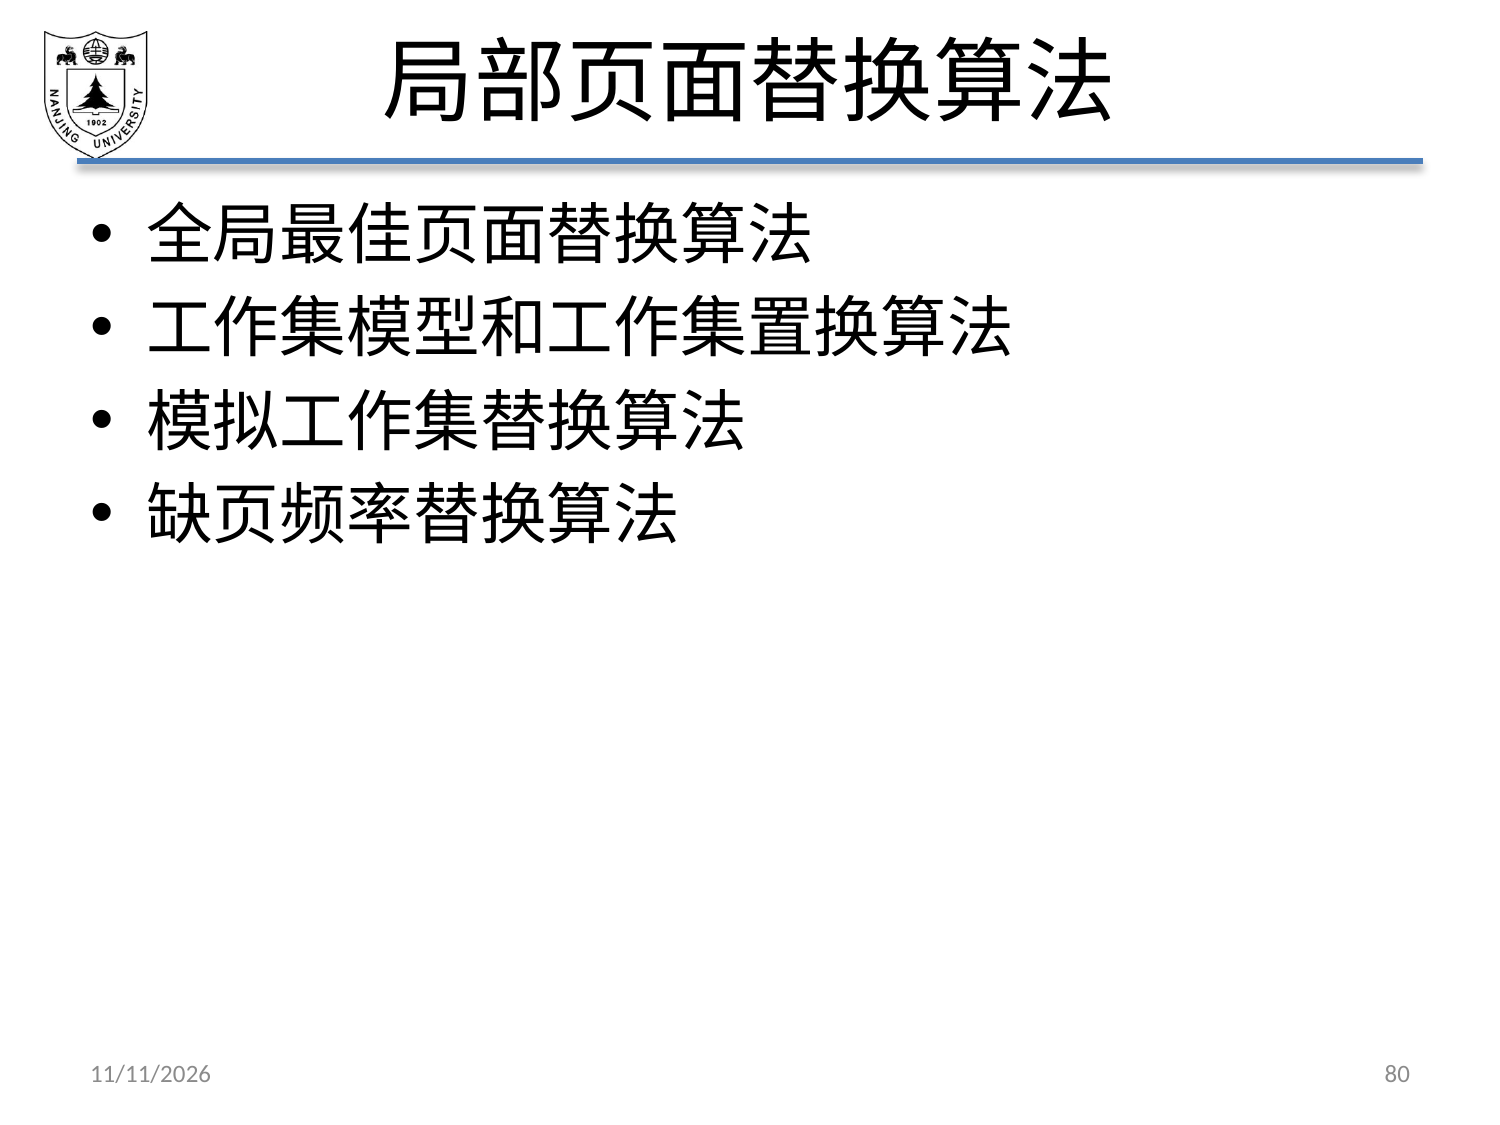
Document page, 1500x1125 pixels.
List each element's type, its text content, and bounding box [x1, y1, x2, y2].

title 局部页面替换算法 [75, 0, 1425, 161]
picture [41, 30, 75, 161]
slide_number 80 [1074, 1042, 1425, 1103]
list 全局最佳页面替换算法 工作集模型和工作集置换算法 模拟工作集替换算法 缺页频率替换算法 [75, 184, 1425, 1005]
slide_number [75, 1042, 425, 1103]
